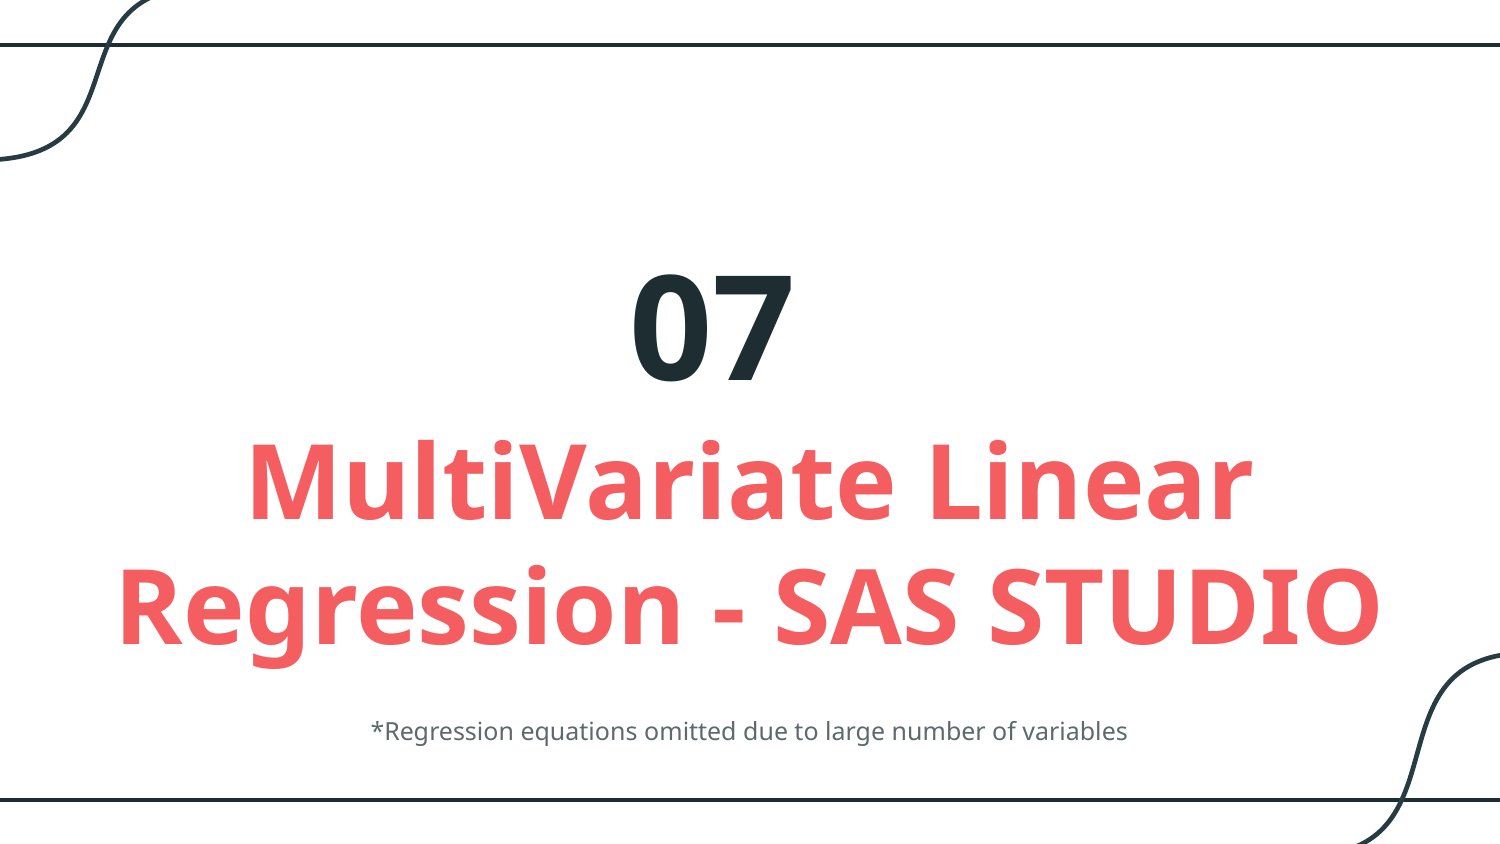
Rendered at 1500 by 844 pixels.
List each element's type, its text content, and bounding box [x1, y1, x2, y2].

text_box *Regression equations omitted due to large number of variables [348, 700, 1152, 778]
title MultiVariate Linear Regression - SAS STUDIO [73, 400, 1426, 535]
title 07 [614, 219, 886, 381]
